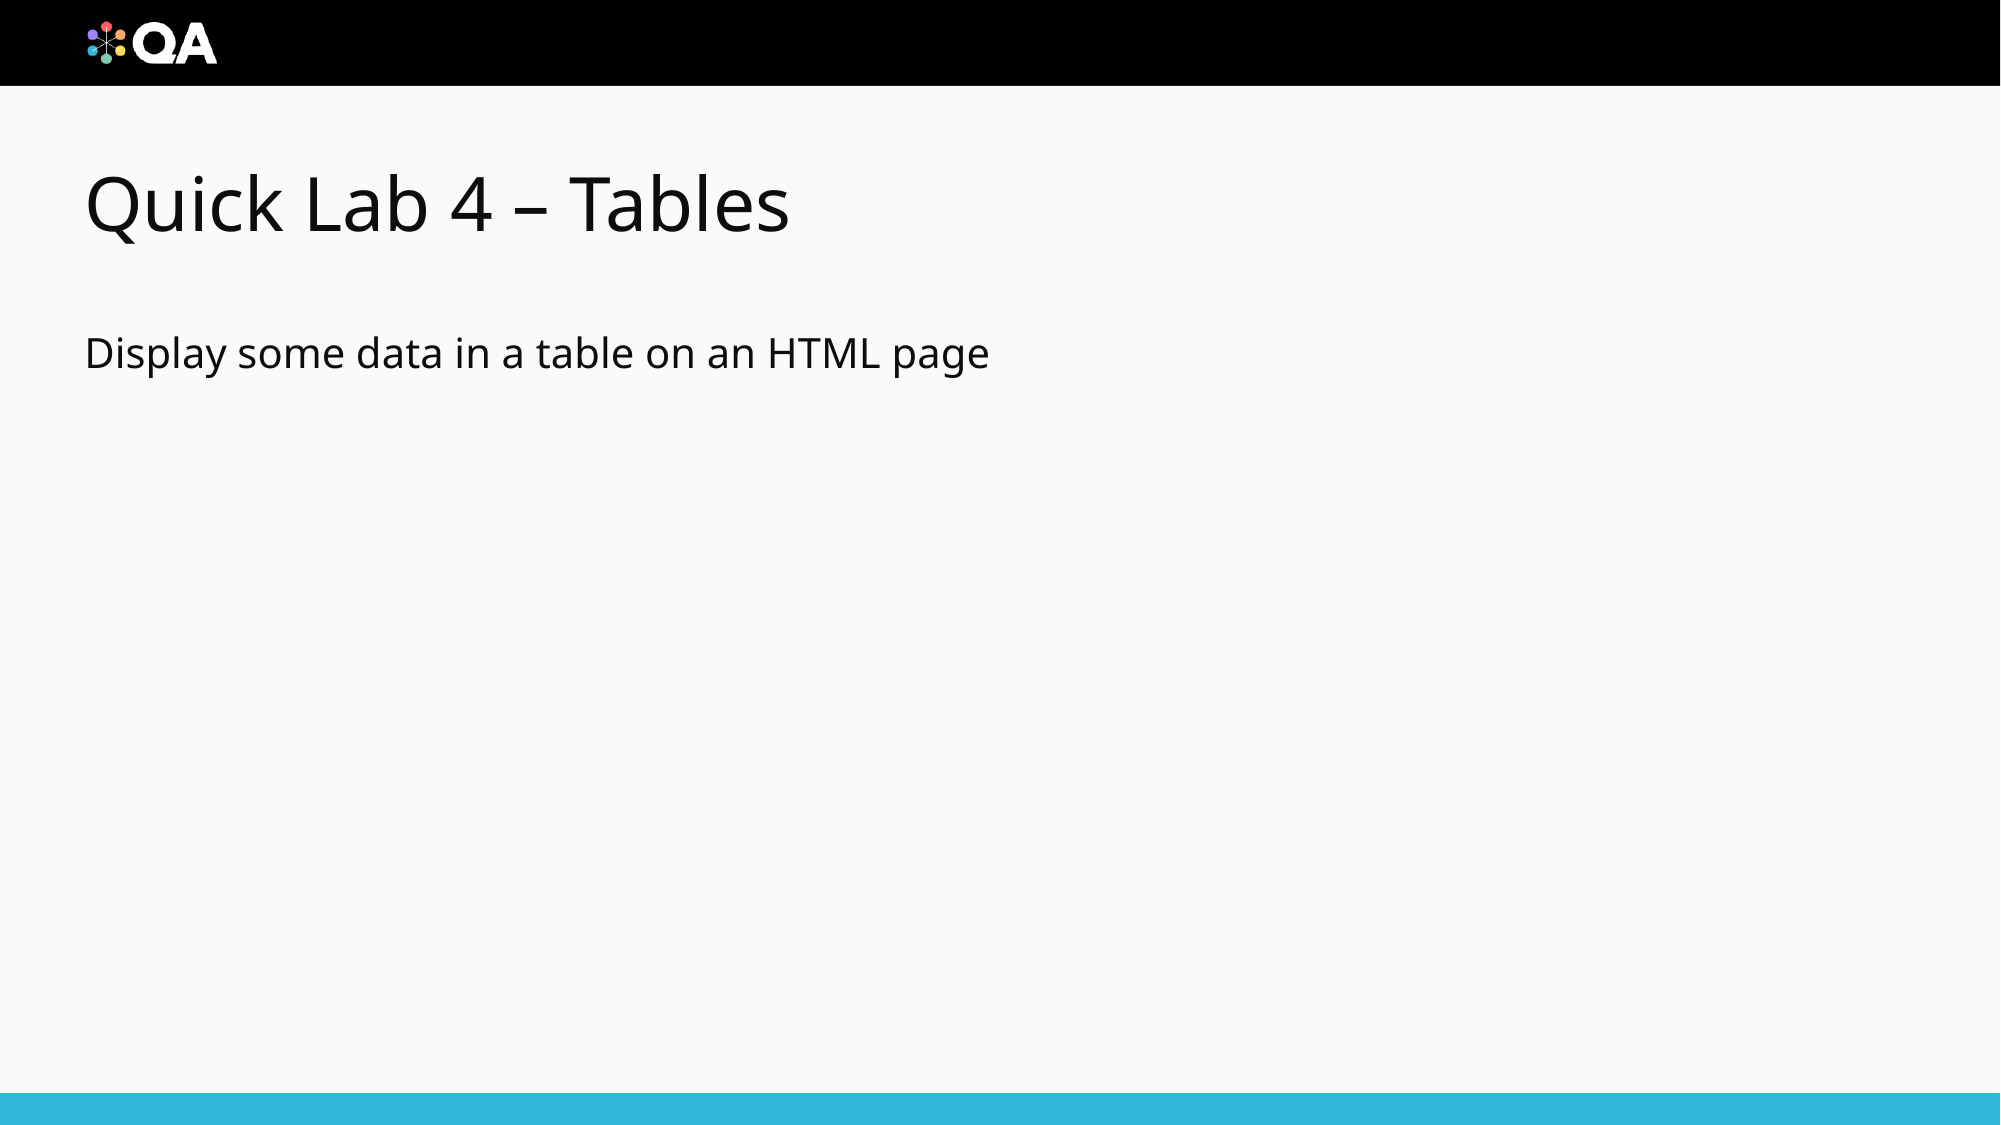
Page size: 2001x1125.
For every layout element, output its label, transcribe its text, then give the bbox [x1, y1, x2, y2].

title Quick Lab 4 – Tables [84, 159, 1916, 278]
list Display some data in a table on an HTML page [84, 324, 1916, 1035]
picture [0, 0, 2001, 1125]
